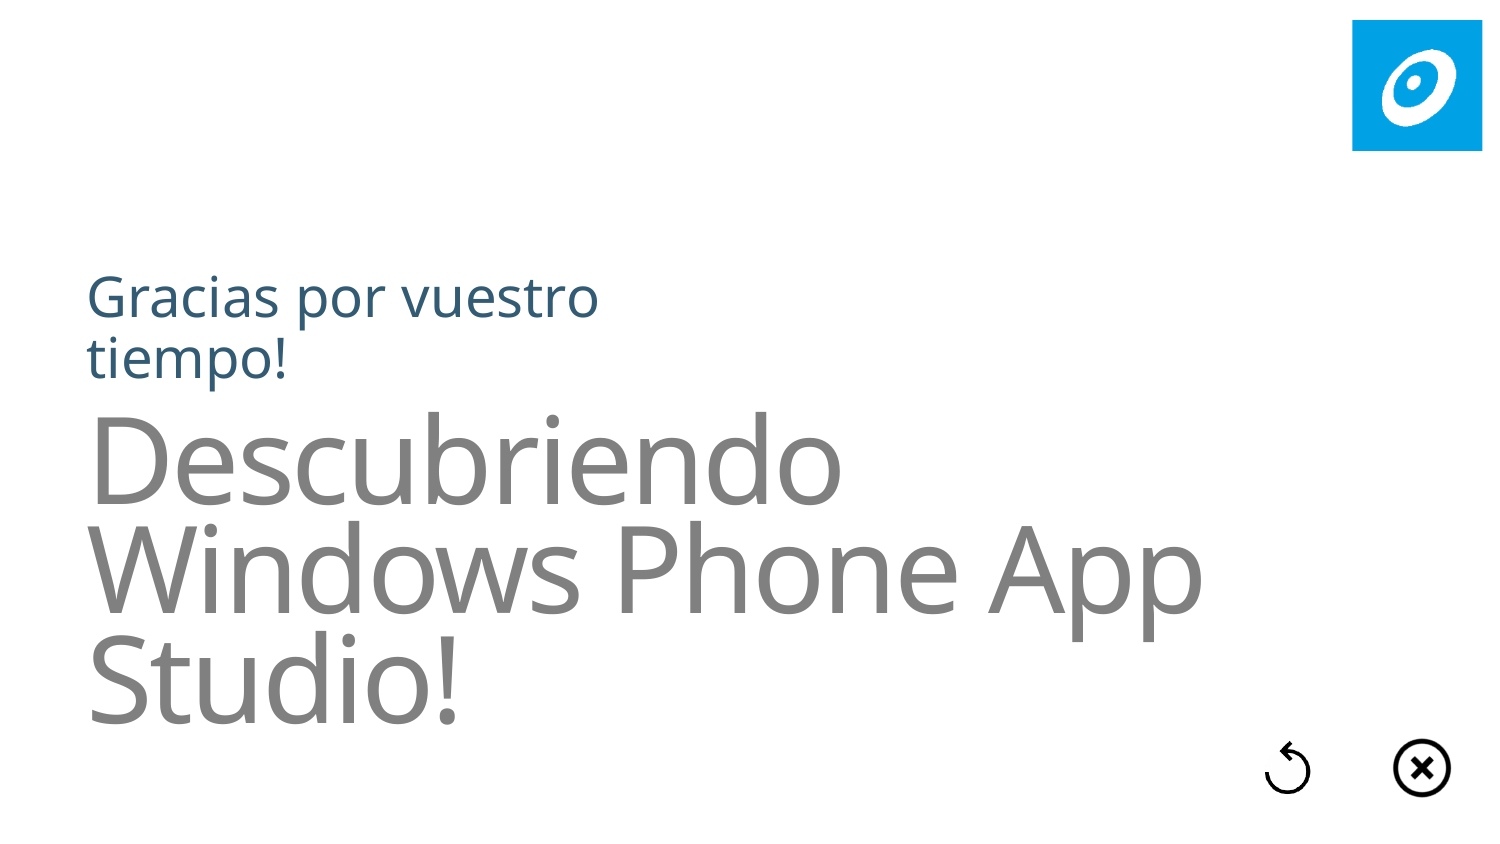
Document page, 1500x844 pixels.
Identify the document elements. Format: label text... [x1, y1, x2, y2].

picture [1257, 738, 1317, 798]
picture [1381, 726, 1463, 809]
title Descubriendo Windows Phone App Studio! [71, 410, 1223, 753]
picture [1383, 50, 1456, 126]
subtitle Gracias por vuestro tiempo! [71, 261, 809, 321]
